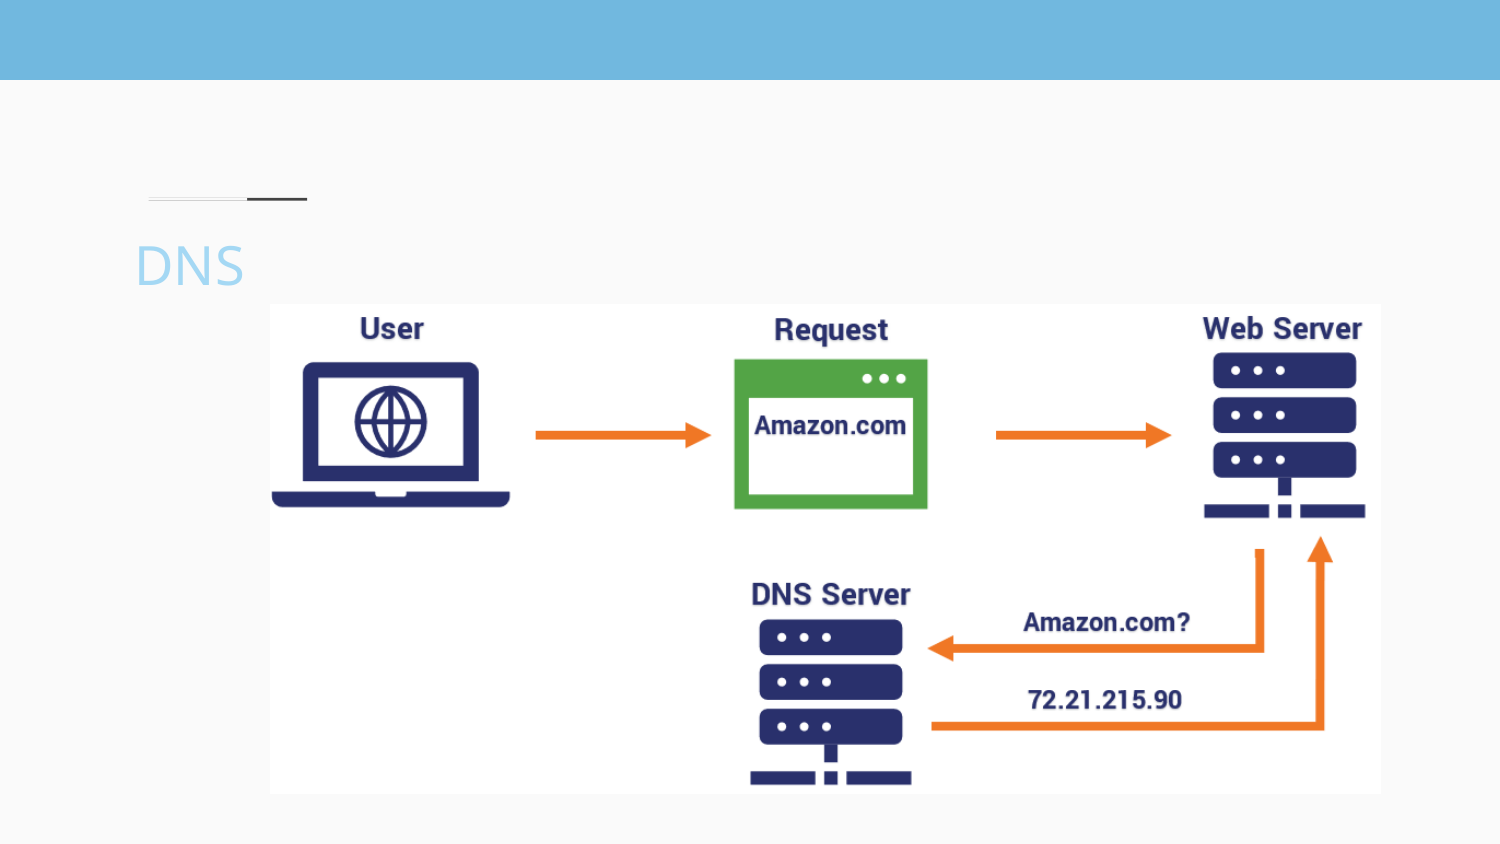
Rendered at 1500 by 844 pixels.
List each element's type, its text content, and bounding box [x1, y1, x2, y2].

title DNS [119, 216, 1381, 305]
picture [270, 303, 1382, 794]
